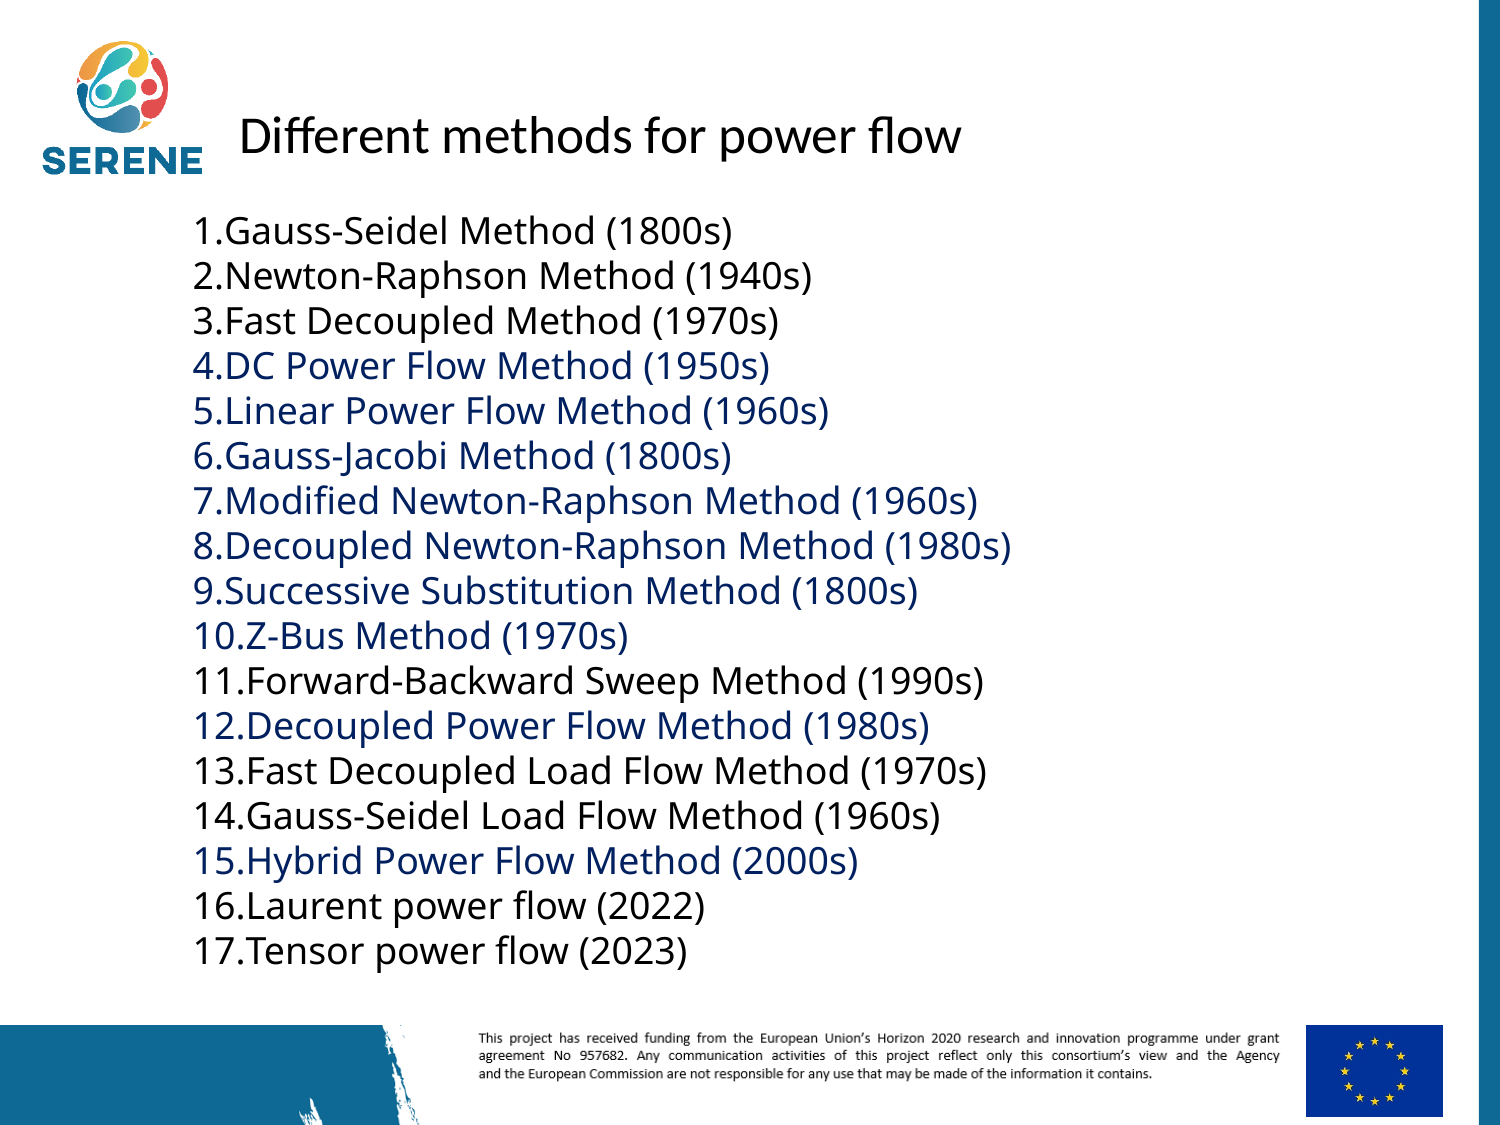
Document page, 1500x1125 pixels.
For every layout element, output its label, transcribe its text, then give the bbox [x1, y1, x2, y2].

picture [460, 1017, 1292, 1125]
picture [1478, 0, 1500, 1125]
title Different methods for power flow [224, 100, 1401, 173]
text_box Gauss-Seidel Method (1800s) Newton-Raphson Method (1940s) Fast Decoupled Method (1970s) DC Power Flow Method (1950s) Linear Power Flow Method (1960s) Gauss-Jacobi Method (1800s) Modified Newton-Raphson Method (1960s) Decoupled Newton-Raphson Method (1980s) Successive Substitution Method (1800s) Z-Bus Method (1970s) Forward-Backward Sweep Method (1990s) Decoupled Power Flow Method (1980s) Fast Decoupled Load Flow Method (1970s) Gauss-Seidel Load Flow Method (1960s) Hybrid Power Flow Method (2000s) Laurent power flow (2022) Tensor power flow (2023) [177, 199, 1027, 980]
picture [1306, 1025, 1443, 1117]
picture [0, 1025, 424, 1125]
picture [15, 23, 229, 194]
